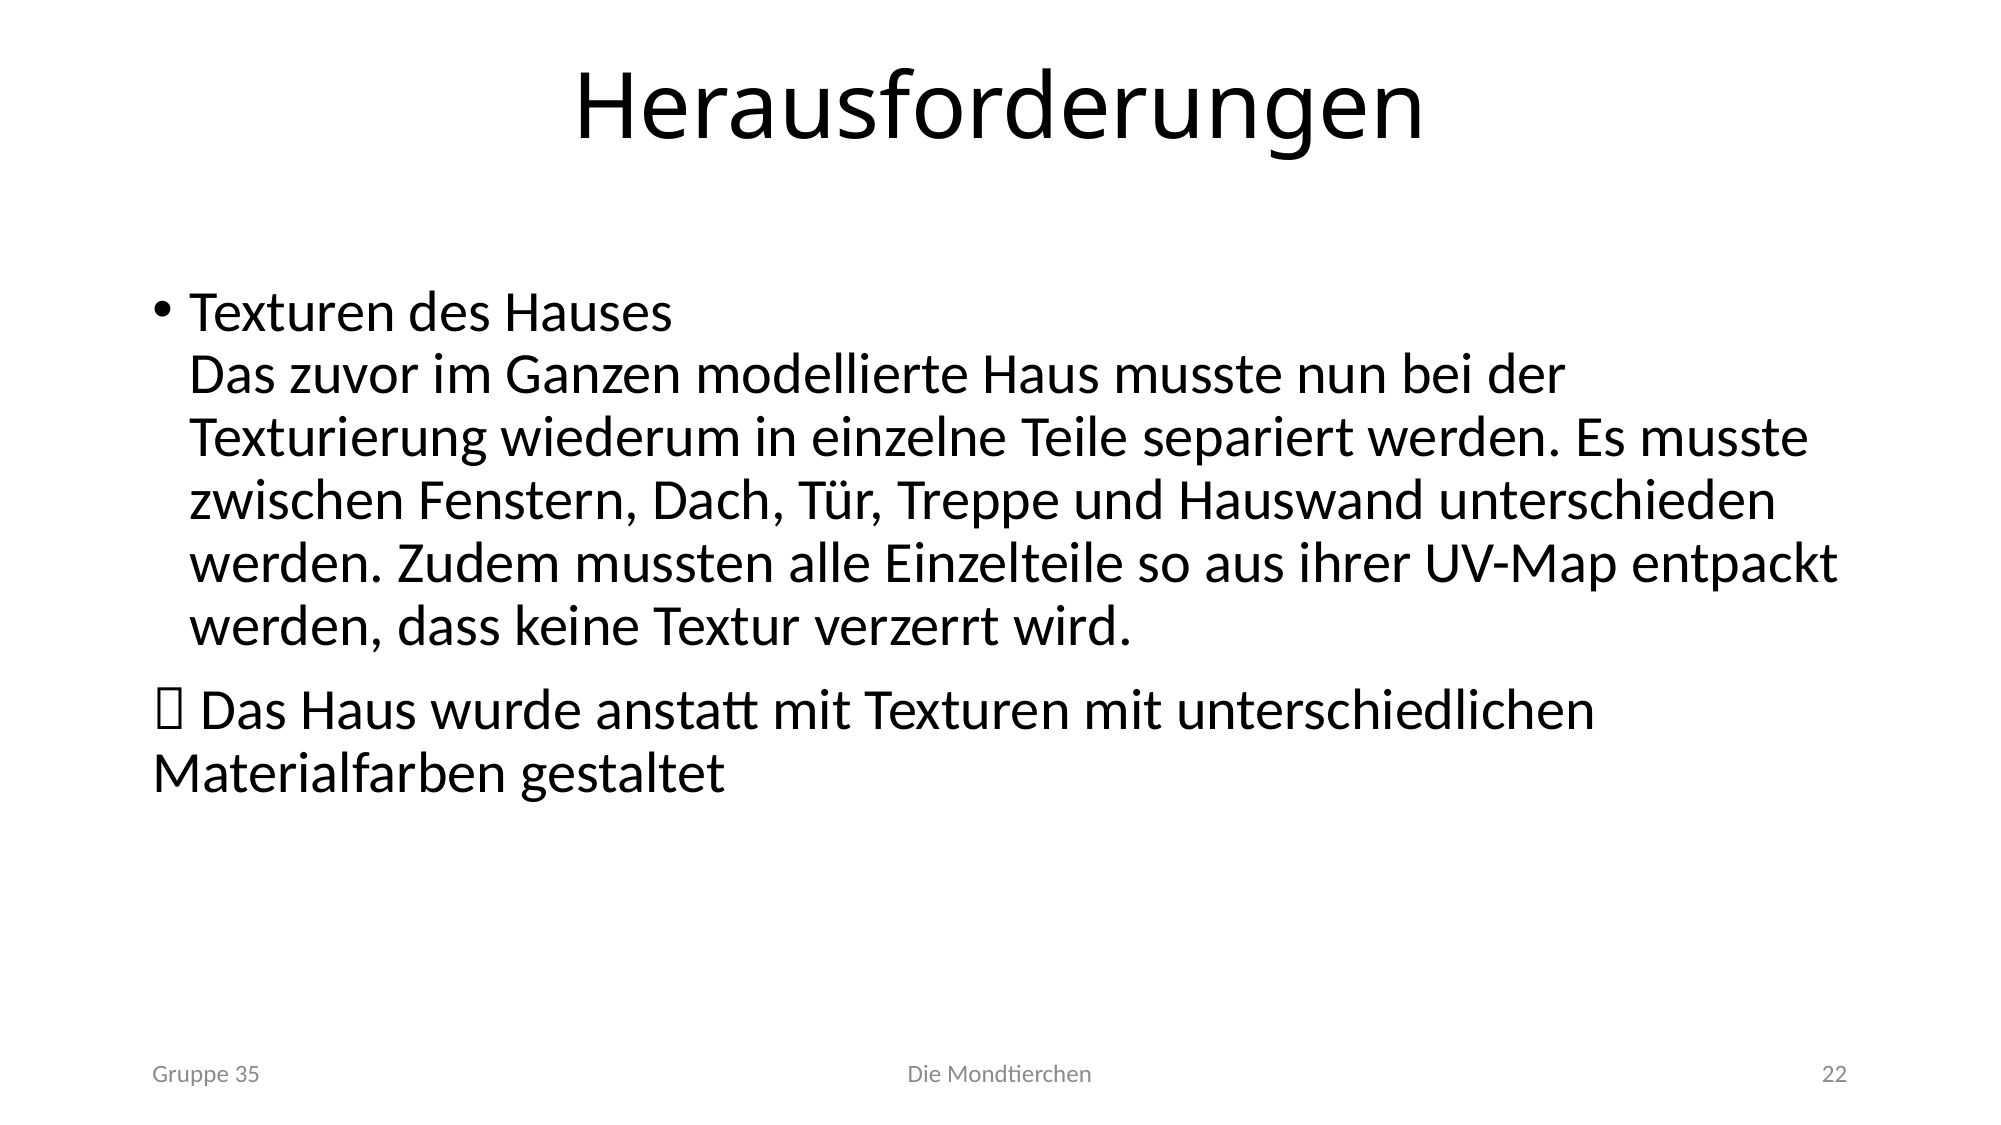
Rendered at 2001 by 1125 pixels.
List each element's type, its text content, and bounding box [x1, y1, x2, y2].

list Texturen des Hauses Das zuvor im Ganzen modellierte Haus musste nun bei der Texturierung wiederum in einzelne Teile separiert werden. Es musste zwischen Fenstern, Dach, Tür, Treppe und Hauswand unterschieden werden. Zudem mussten alle Einzelteile so aus ihrer UV-Map entpackt werden, dass keine Textur verzerrt wird.  Das Haus wurde anstatt mit Texturen mit unterschiedlichen Materialfarben gestaltet [137, 273, 1863, 987]
footer Die Mondtierchen [662, 1042, 1338, 1103]
slide_number 22 [1412, 1042, 1863, 1103]
slide_number Gruppe 35 [137, 1042, 588, 1103]
title Herausforderungen [137, 0, 1863, 218]
